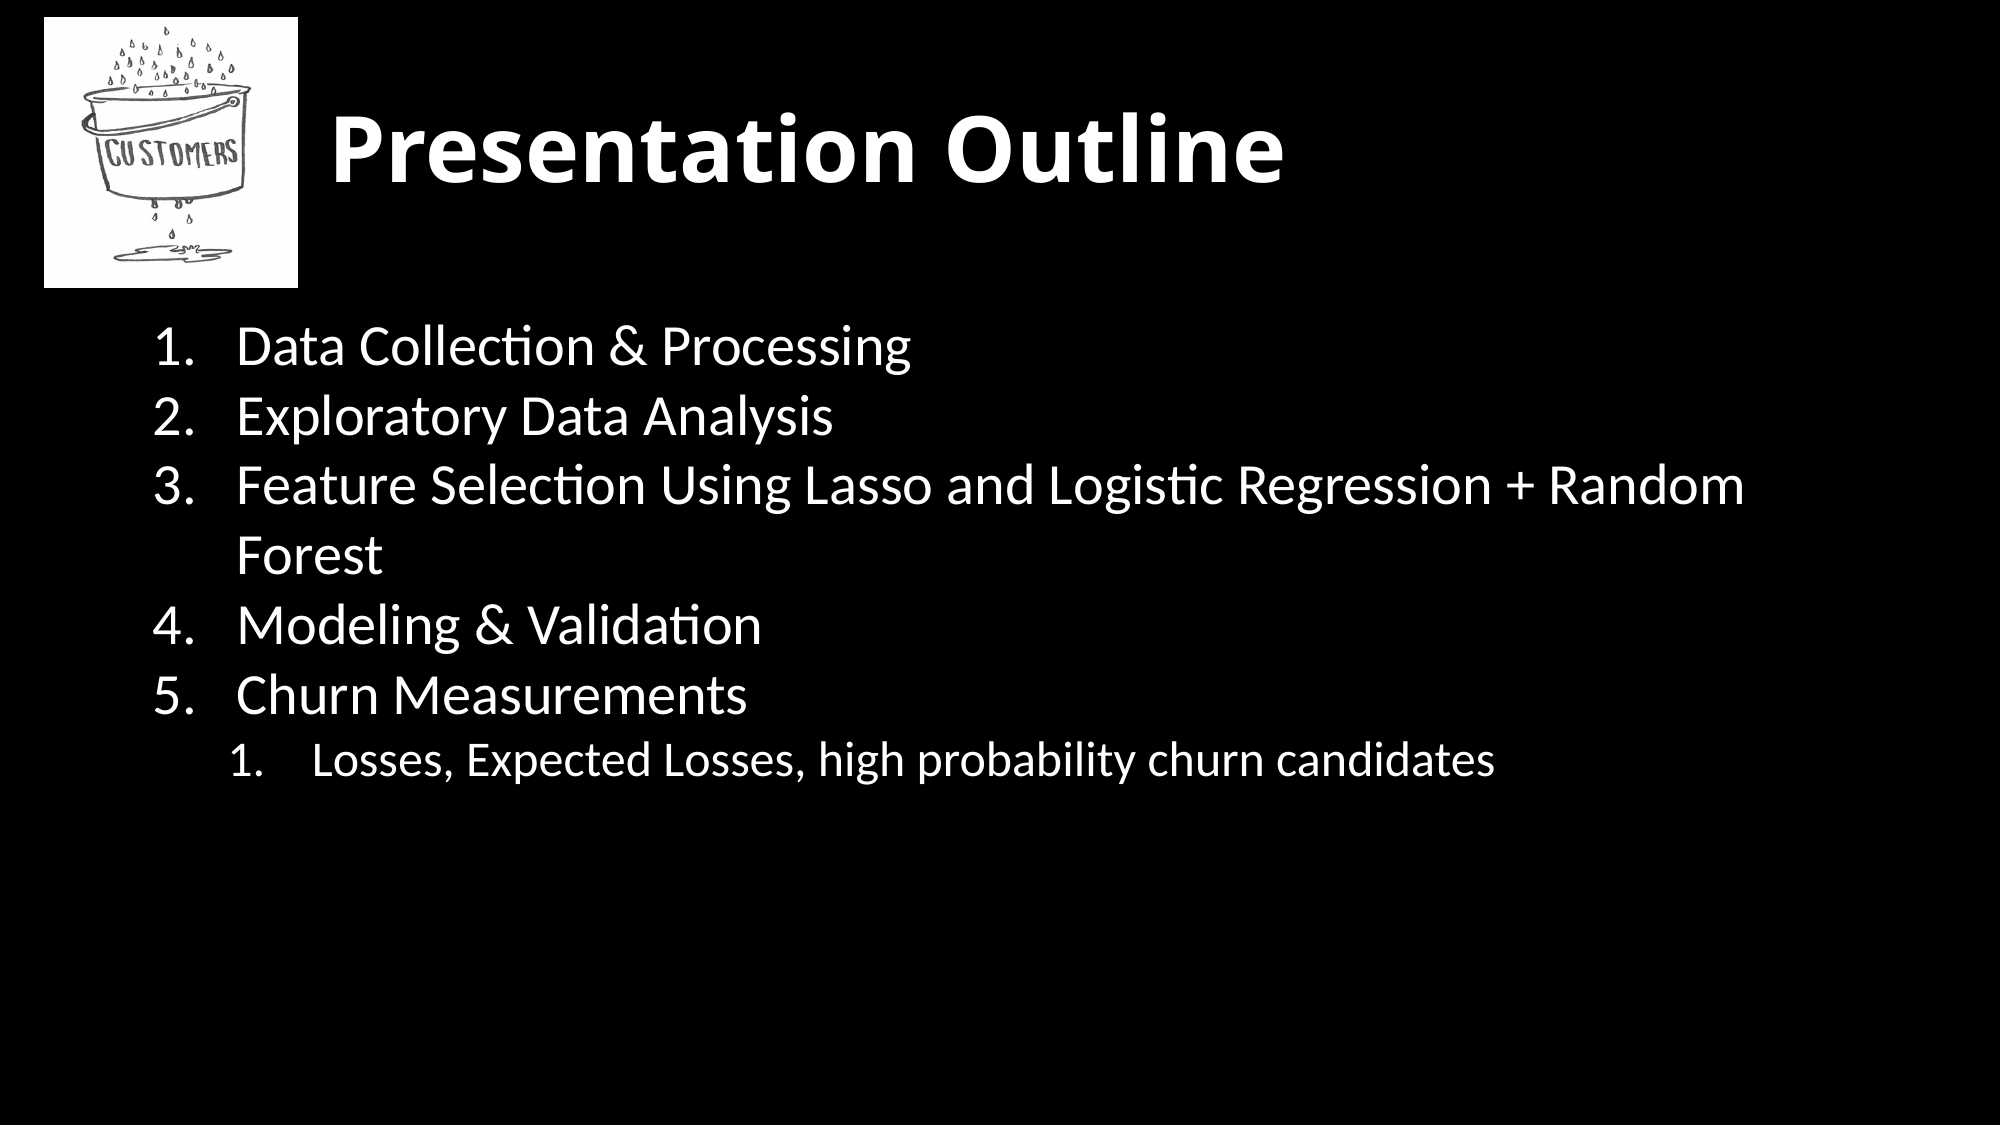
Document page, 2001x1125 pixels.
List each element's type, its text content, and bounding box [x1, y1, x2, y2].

list Data Collection & Processing Exploratory Data Analysis Feature Selection Using Lasso and Logistic Regression + Random Forest Modeling & Validation Churn Measurements Losses, Expected Losses, high probability churn candidates [137, 299, 1863, 1014]
picture [44, 17, 298, 288]
title Presentation Outline [313, 43, 2000, 262]
